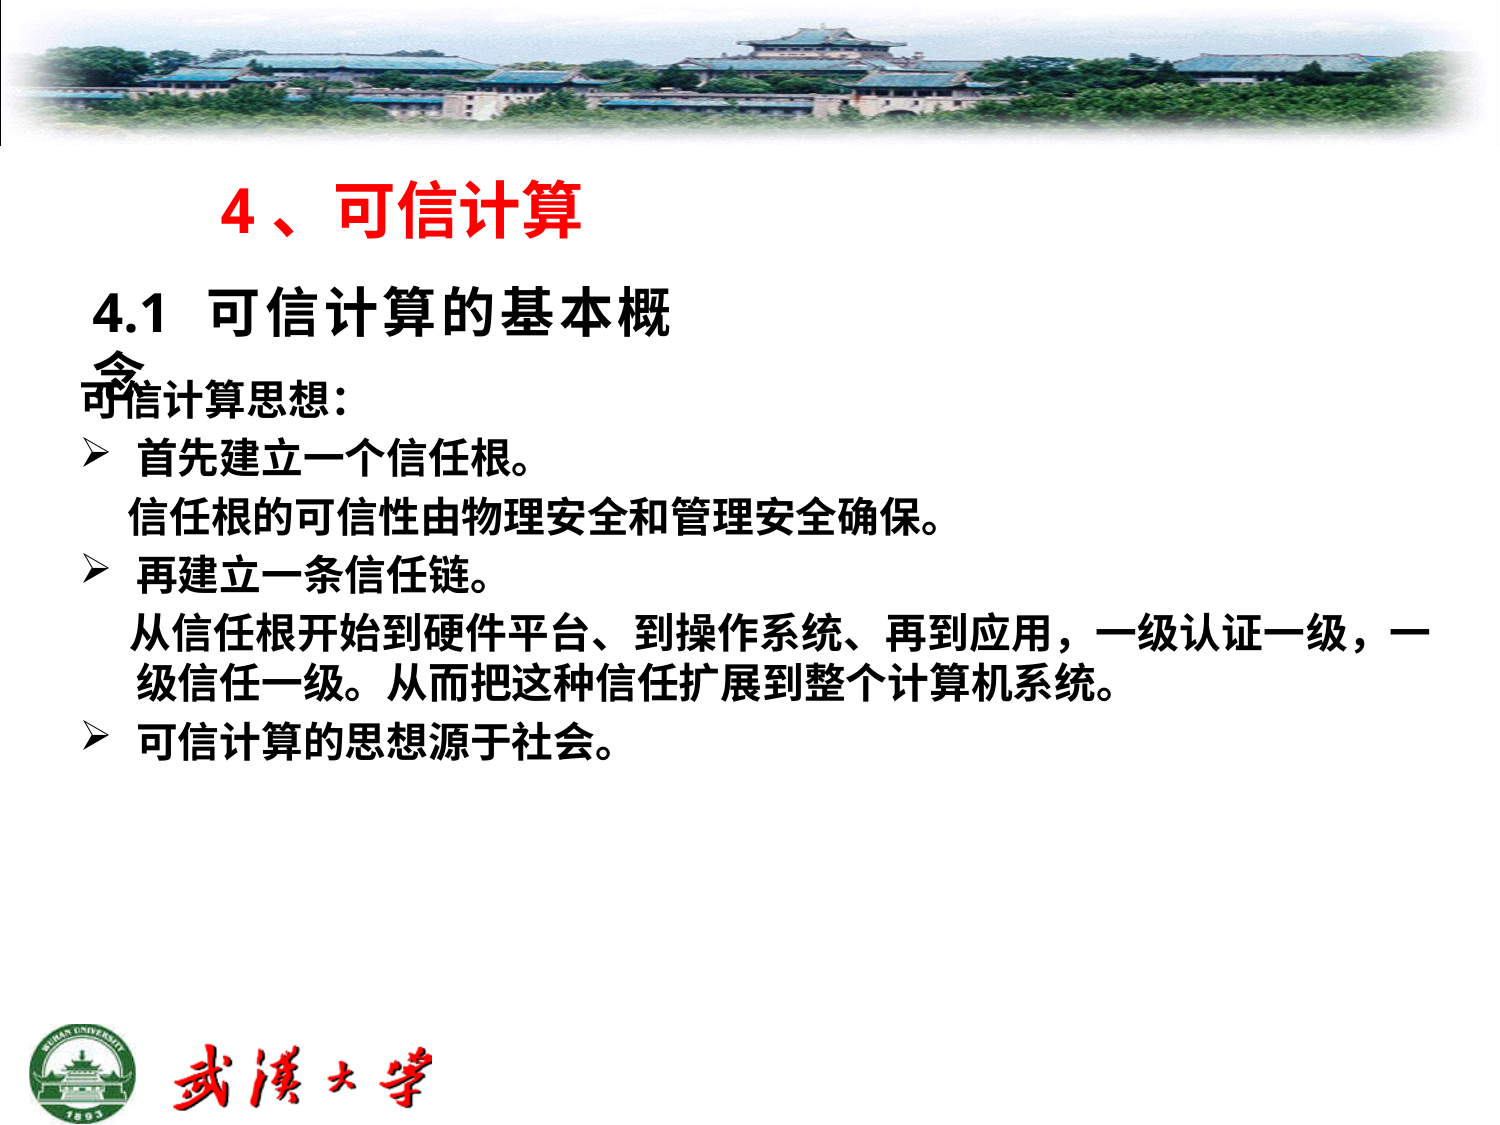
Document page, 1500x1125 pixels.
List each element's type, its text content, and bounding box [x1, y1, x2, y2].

picture [171, 1091, 432, 1125]
list 可信计算思想： 首先建立一个信任根。 信任根的可信性由物理安全和管理安全确保。 再建立一条信任链。 从信任根开始到硬件平台、到操作系统、再到应用，一级认证一级，一级信任一级。从而把这种信任扩展到整个计算机系统。 可信计算的思想源于社会。 [64, 277, 1448, 1091]
picture [0, 0, 1500, 146]
text_box 4.1 可信计算的基本概念 [77, 271, 688, 351]
text_box 4、可信计算 [0, 145, 881, 271]
